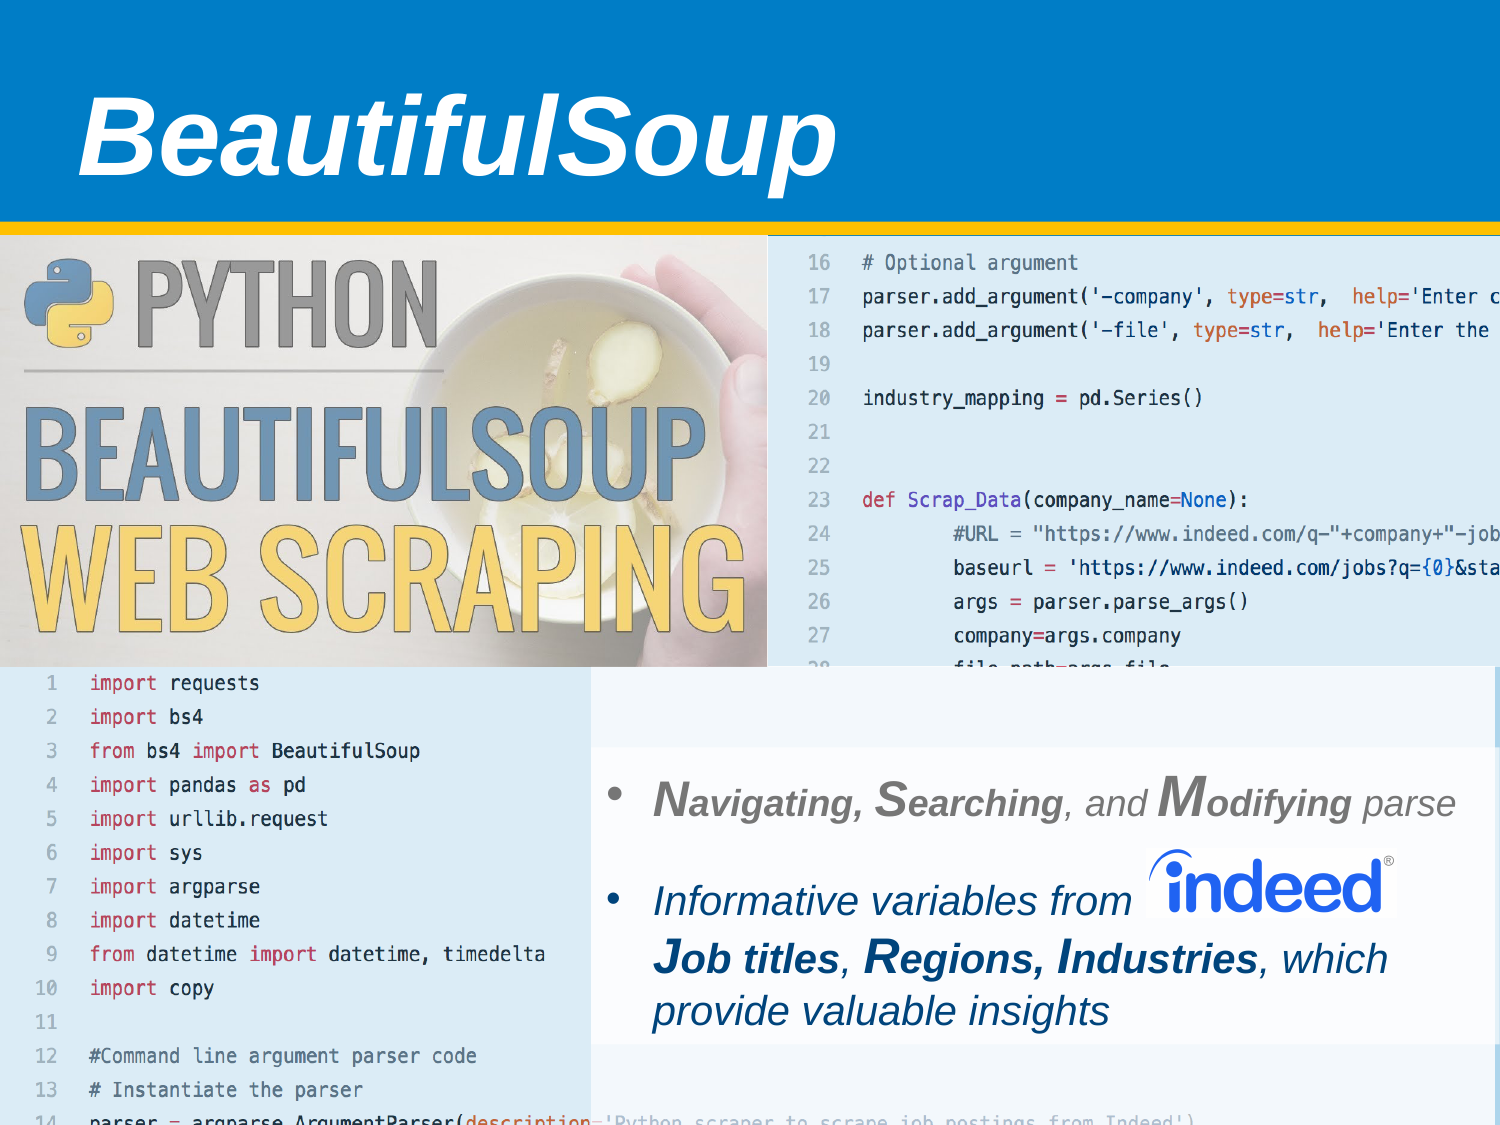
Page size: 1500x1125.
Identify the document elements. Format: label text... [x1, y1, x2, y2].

picture [0, 235, 1500, 1125]
text_box [0, 0, 1500, 221]
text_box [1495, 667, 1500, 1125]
text_box [0, 221, 1500, 236]
text_box BeautifulSoup [62, 54, 1356, 221]
